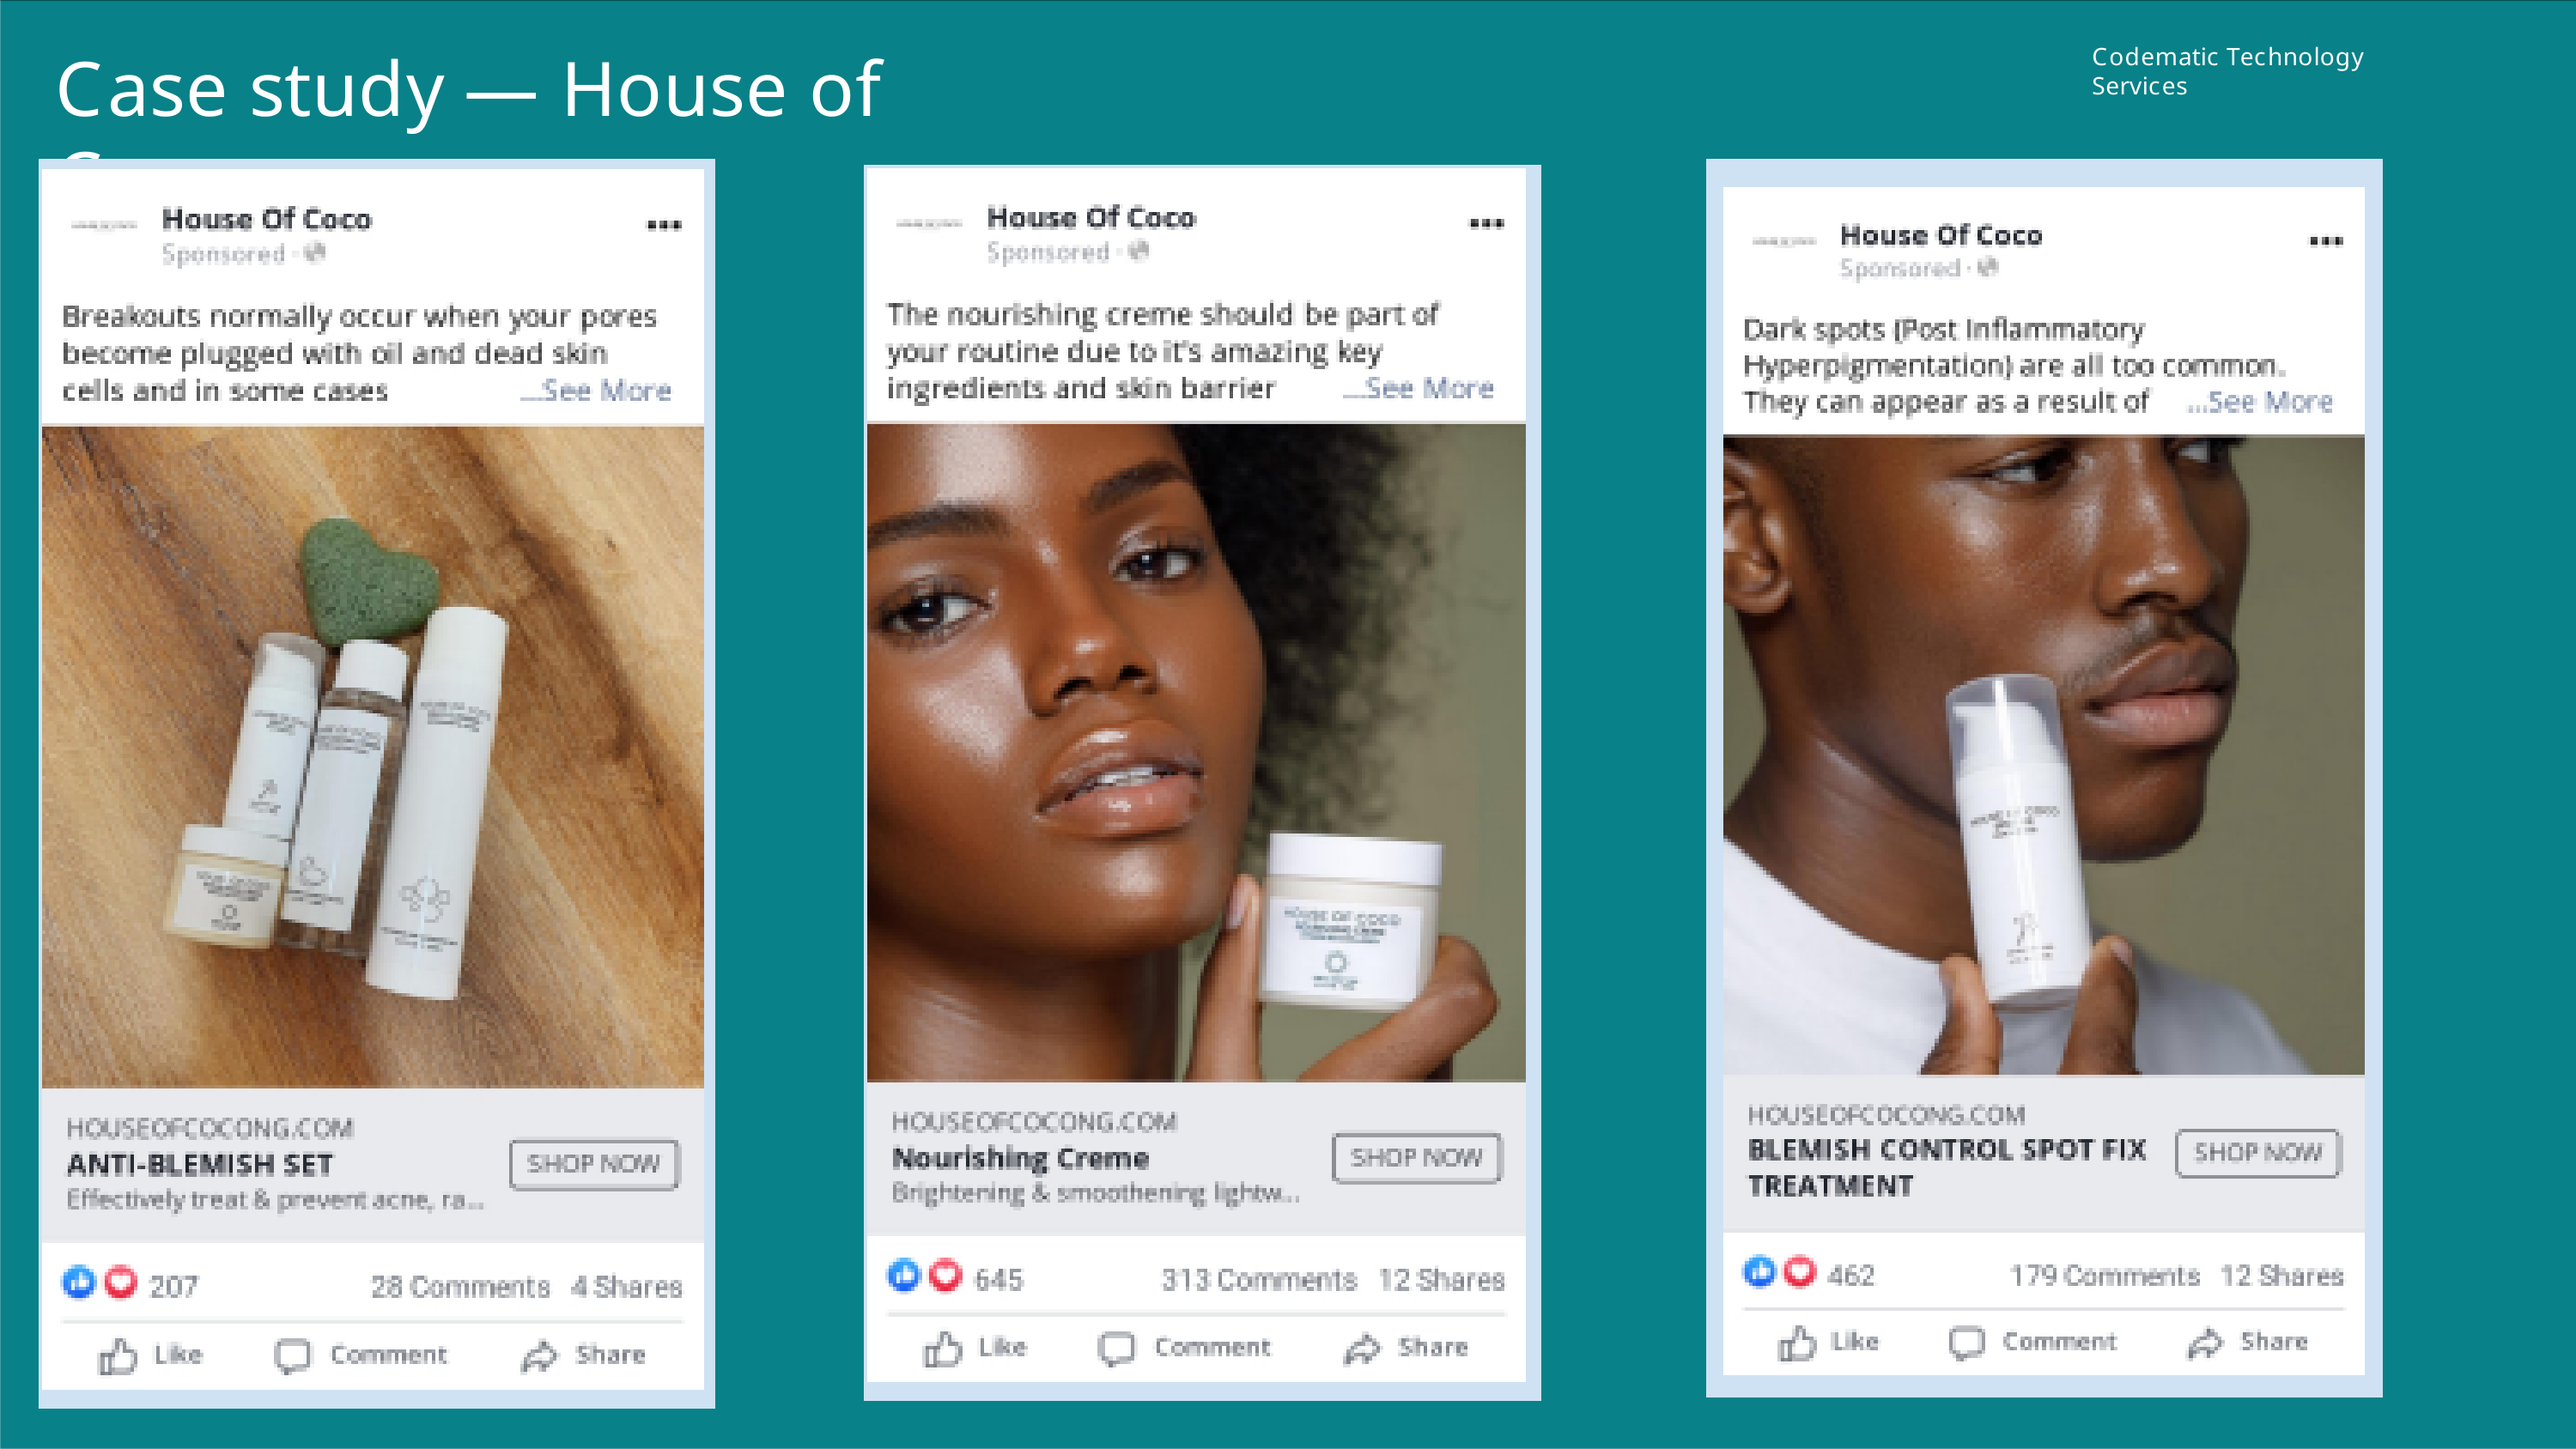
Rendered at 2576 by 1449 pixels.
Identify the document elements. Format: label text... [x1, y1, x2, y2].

text_box Codematic Technology Services [2090, 39, 2445, 100]
title Case study — House of Coco [53, 39, 981, 284]
picture [0, 0, 2576, 1449]
